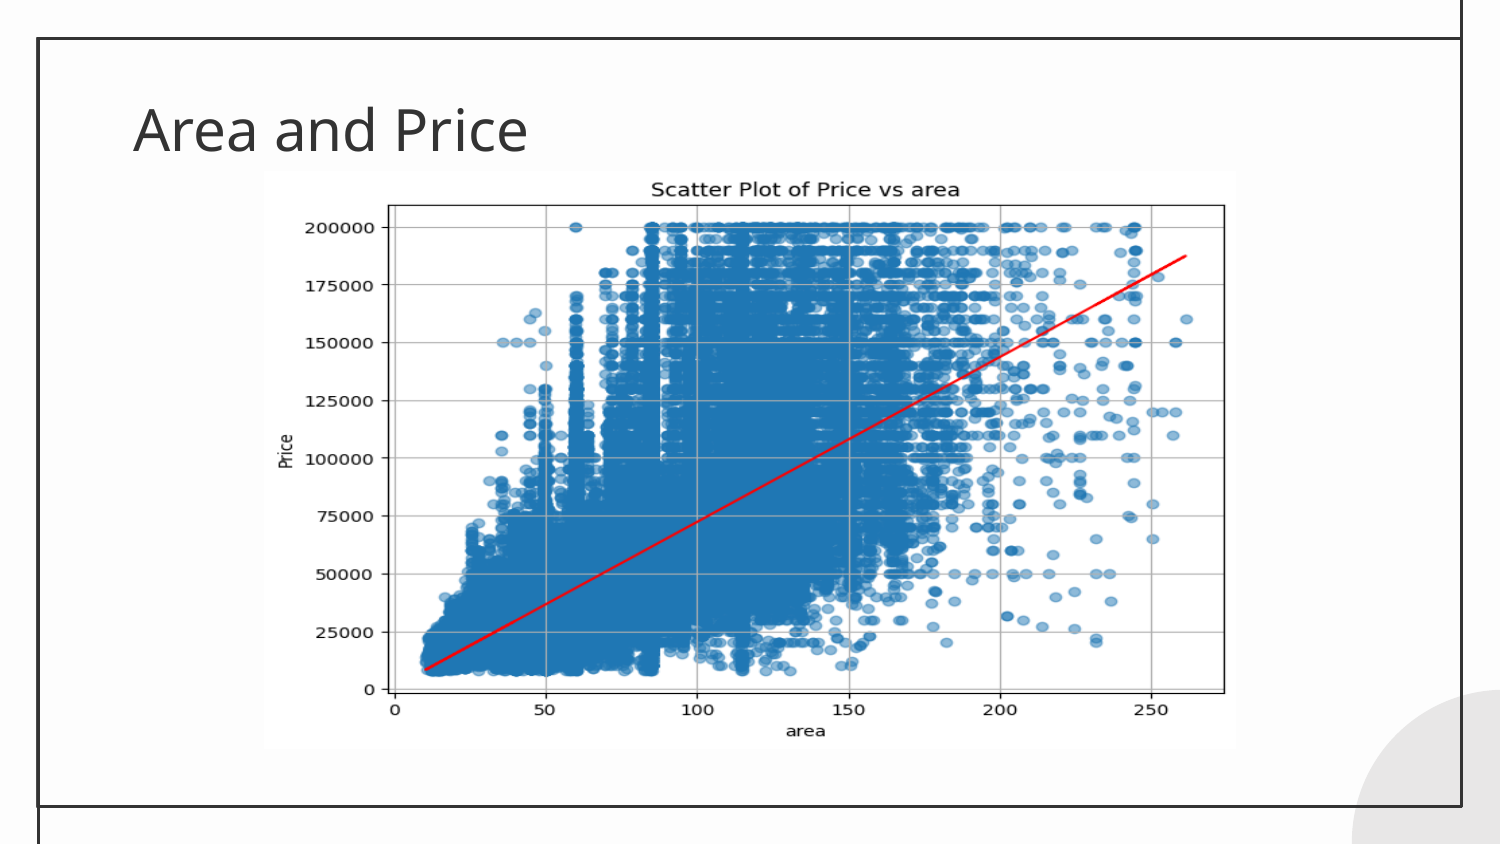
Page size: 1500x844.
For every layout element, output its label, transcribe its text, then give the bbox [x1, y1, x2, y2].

picture [264, 171, 1236, 749]
title Area and Price [118, 77, 1382, 172]
